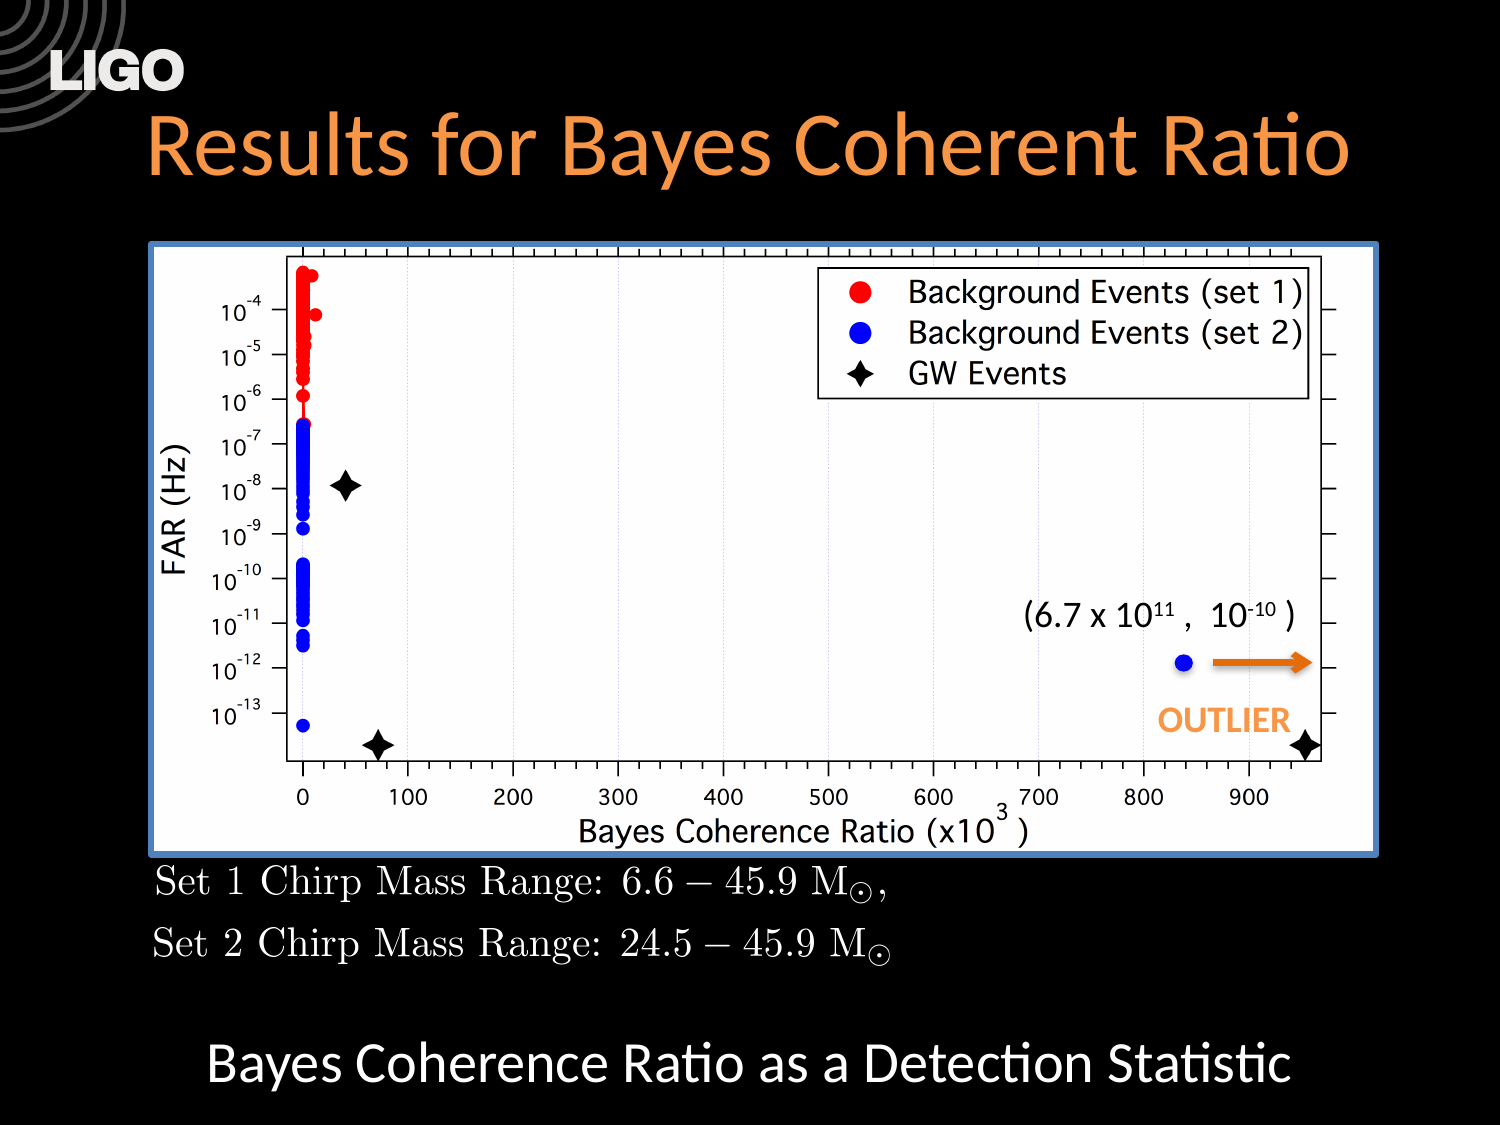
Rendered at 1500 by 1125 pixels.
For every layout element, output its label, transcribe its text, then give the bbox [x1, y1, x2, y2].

text_box Bayes Coherence Ratio as a Detection Statistic [191, 1016, 1308, 1102]
picture [153, 246, 1374, 852]
title Results for Bayes Coherent Ratio [75, 45, 1425, 233]
picture [153, 865, 890, 966]
picture [0, 0, 186, 134]
